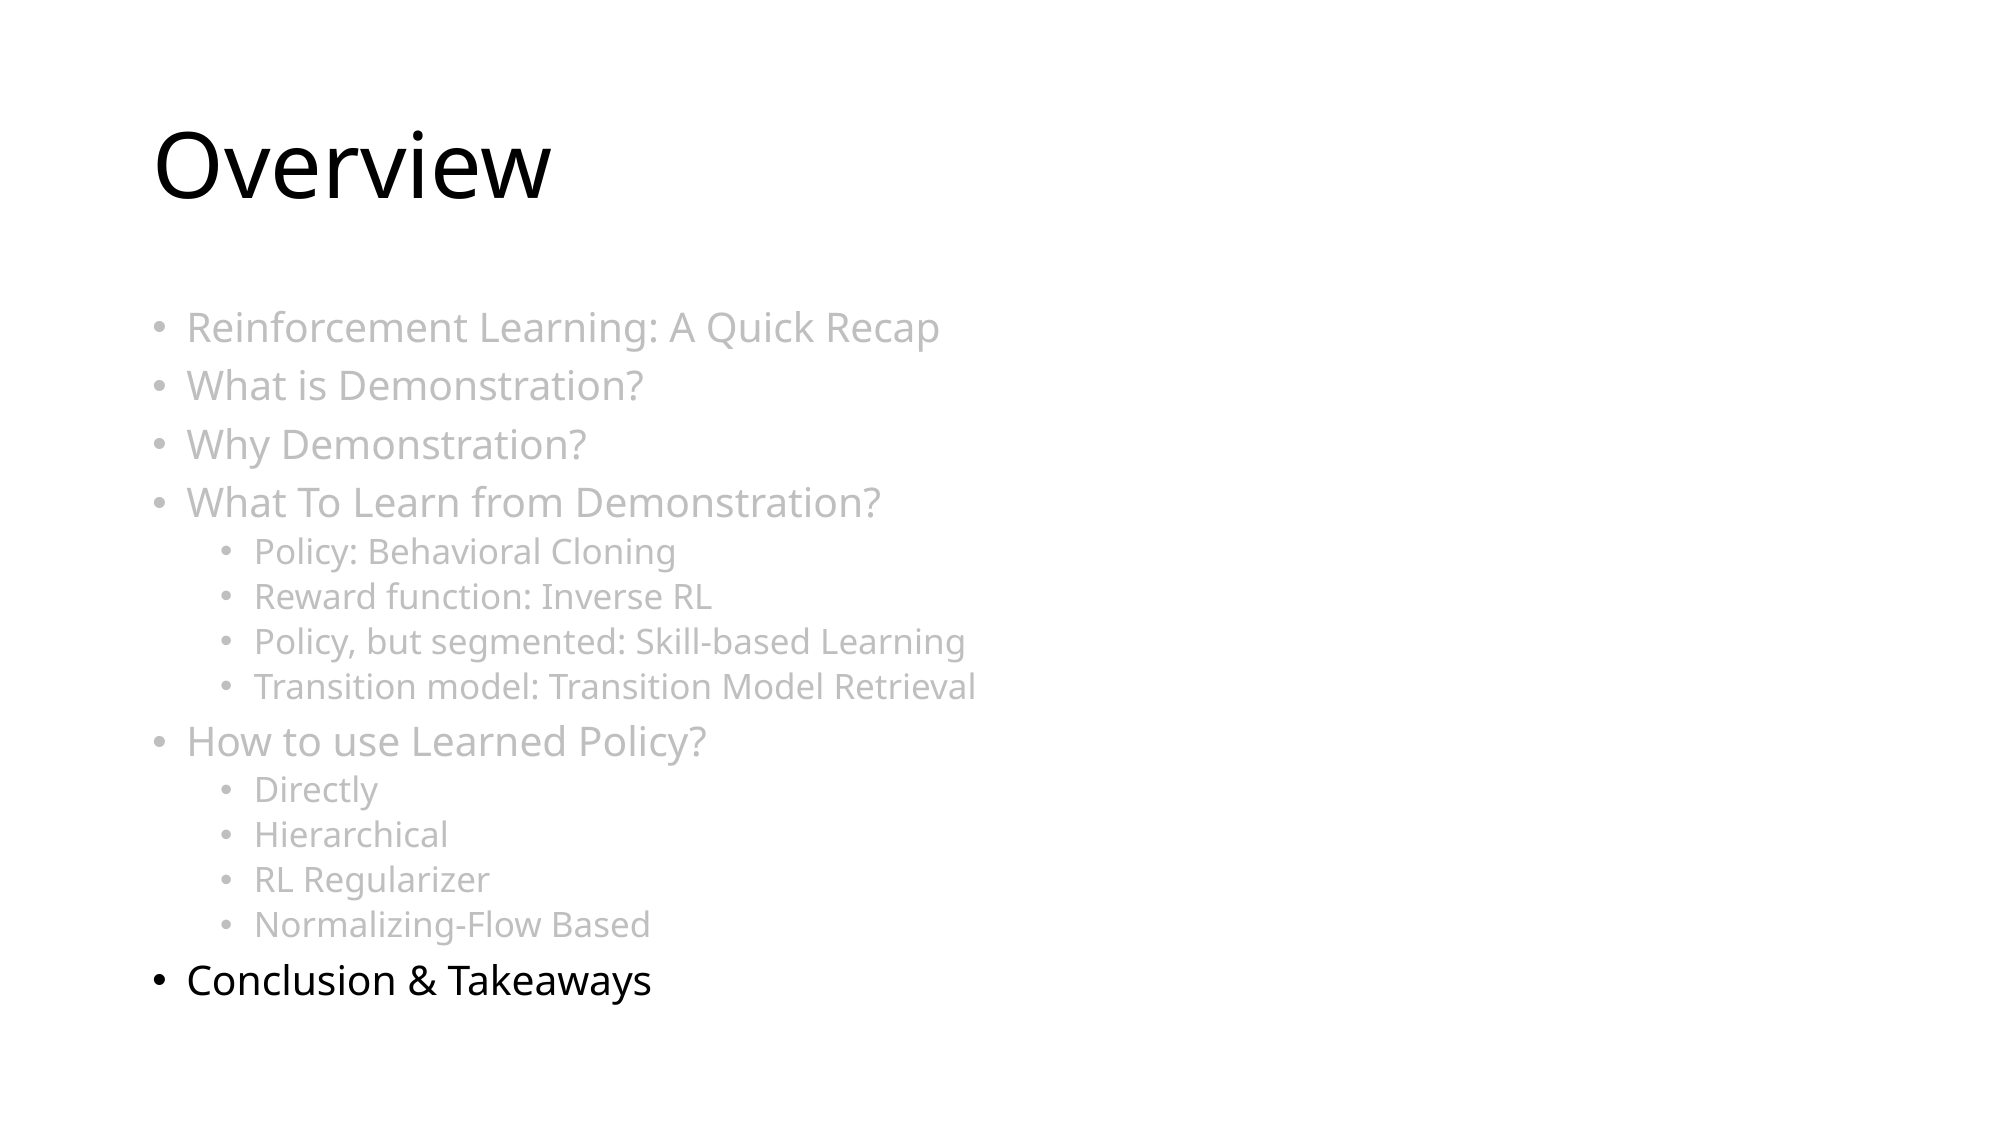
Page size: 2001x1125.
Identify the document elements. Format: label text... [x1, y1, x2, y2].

list Reinforcement Learning: A Quick Recap What is Demonstration? Why Demonstration? What To Learn from Demonstration? Policy: Behavioral Cloning Reward function: Inverse RL Policy, but segmented: Skill-based Learning Transition model: Transition Model Retrieval How to use Learned Policy? Directly Hierarchical RL Regularizer Normalizing-Flow Based Conclusion & Takeaways [137, 299, 1863, 1014]
title Overview [137, 59, 1863, 278]
